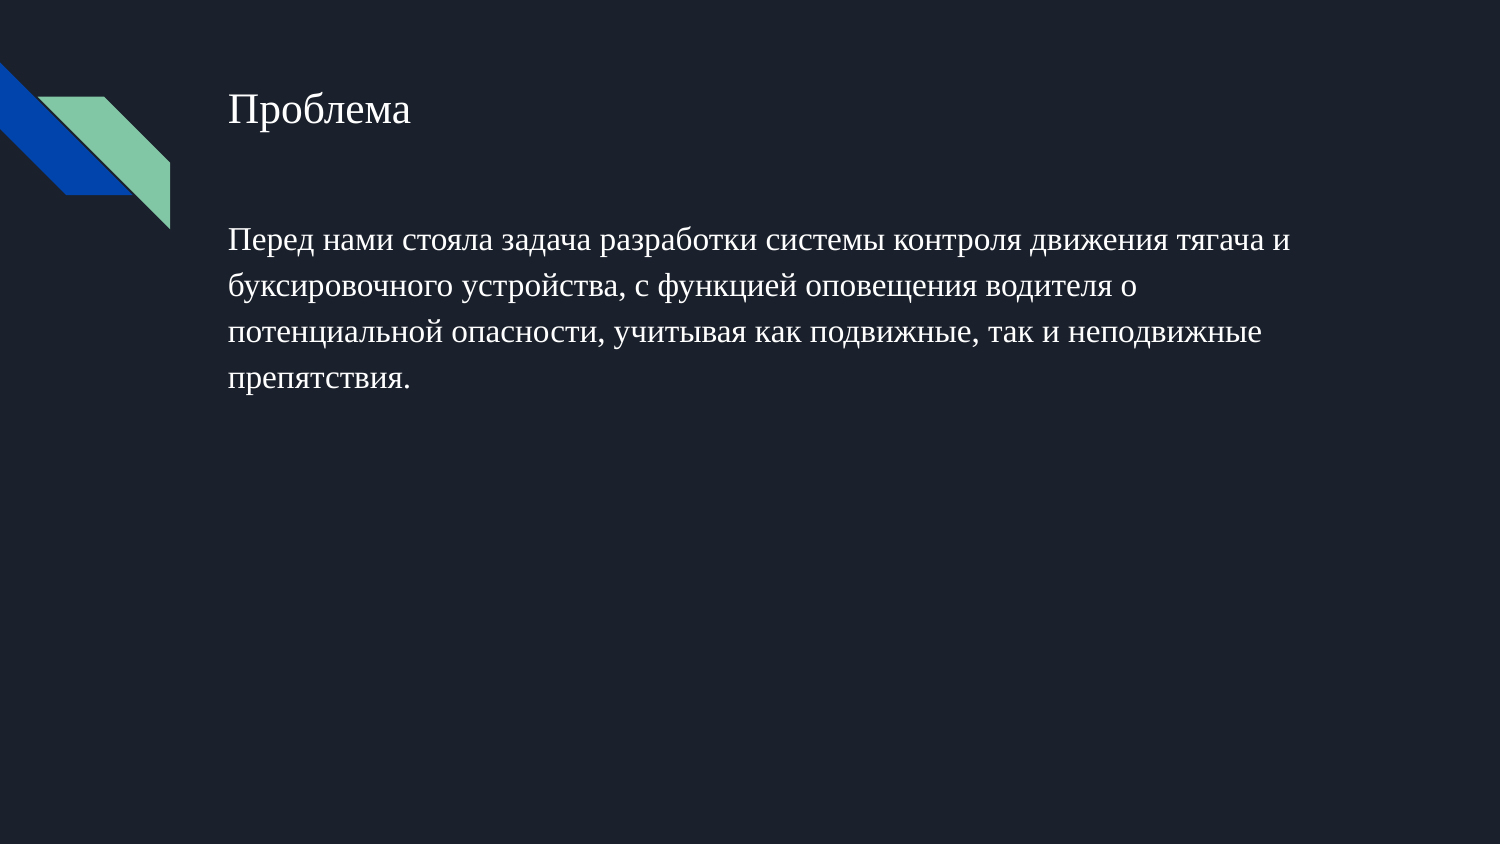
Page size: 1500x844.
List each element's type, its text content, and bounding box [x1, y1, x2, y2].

title Проблема [212, 64, 1368, 147]
list Перед нами стояла задача разработки системы контроля движения тягача и буксировочного устройства, с функцией оповещения водителя о потенциальной опасности, учитывая как подвижные, так и неподвижные препятствия. [212, 196, 1368, 735]
